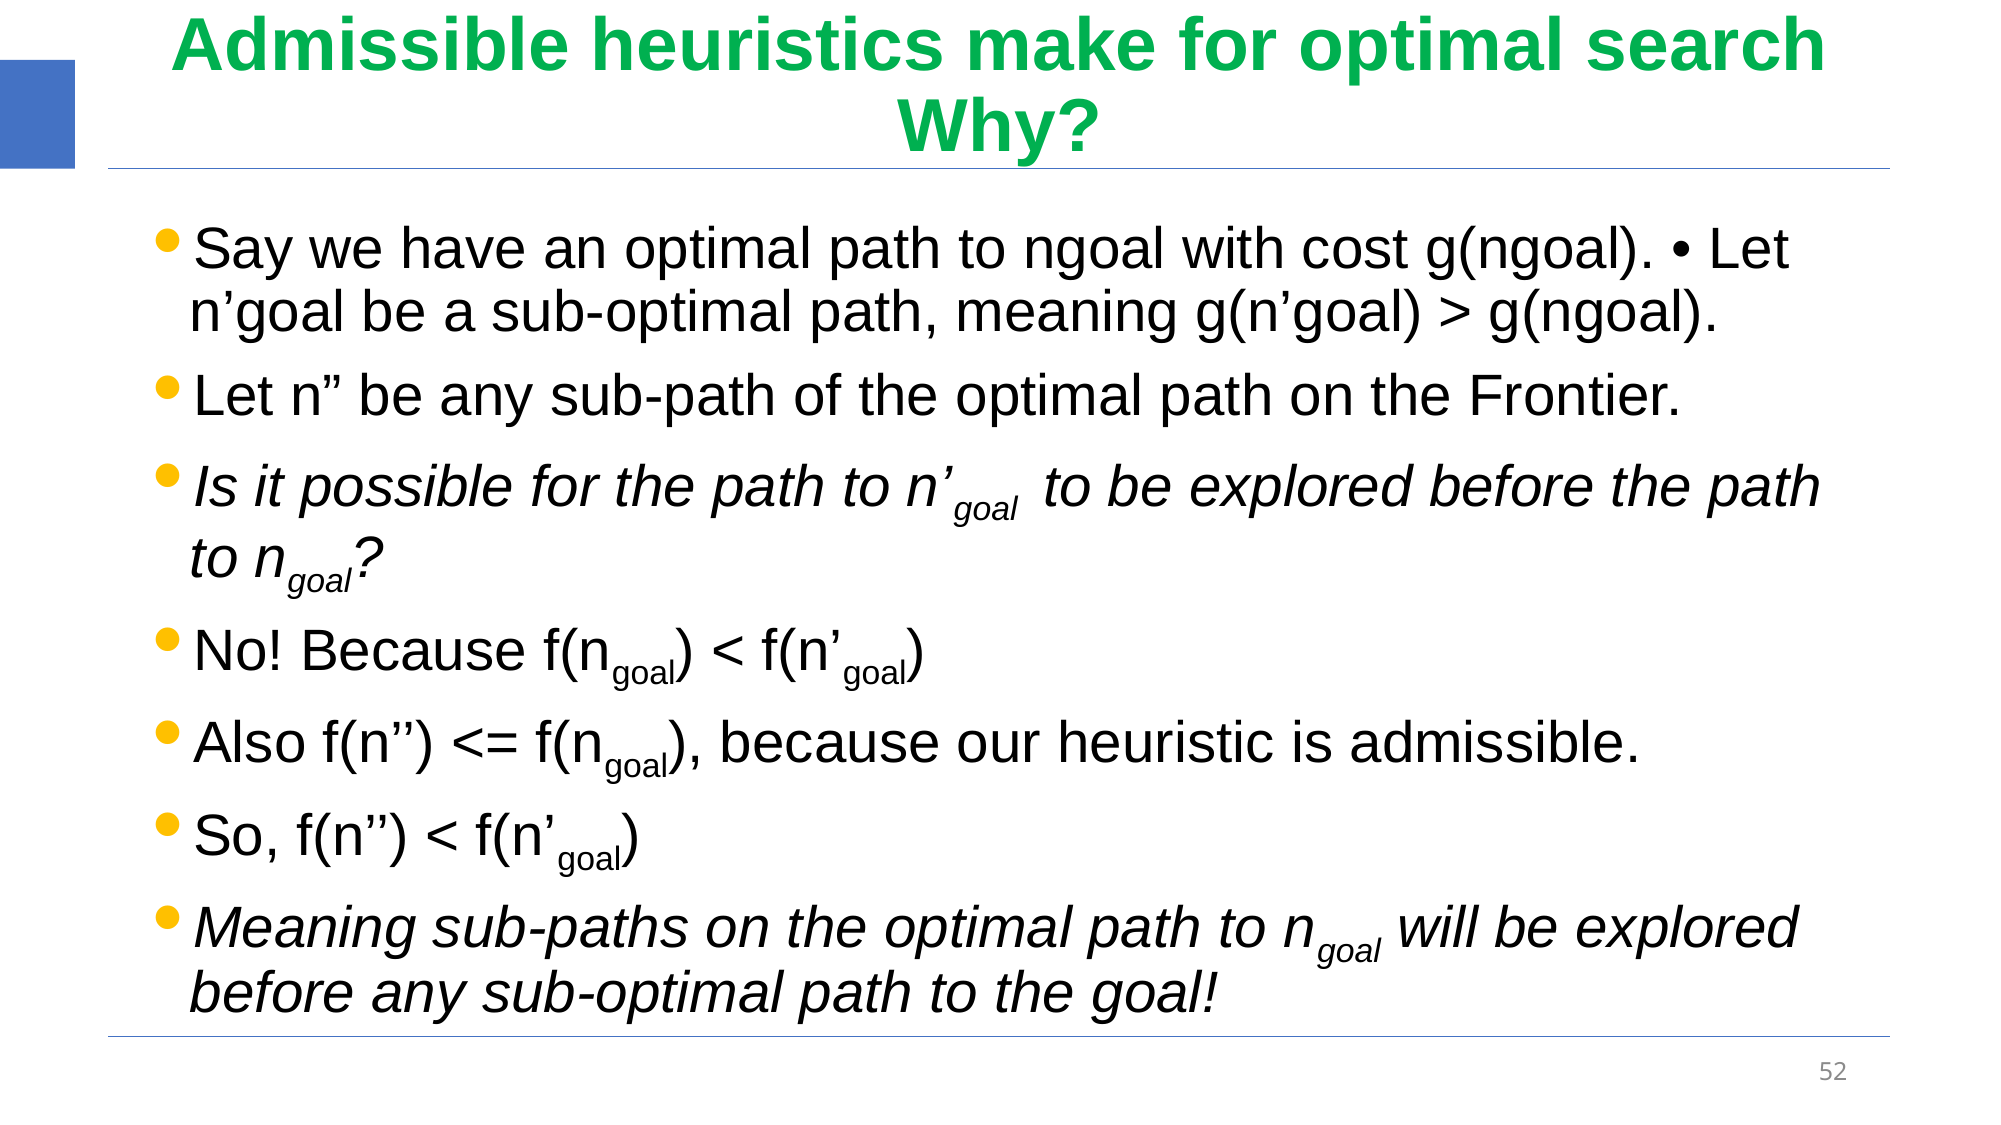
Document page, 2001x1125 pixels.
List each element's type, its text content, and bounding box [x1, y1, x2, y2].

title Admissible heuristics make for optimal search Why? [137, 22, 1863, 151]
slide_number 52 [1412, 1042, 1863, 1103]
list Say we have an optimal path to ngoal with cost g(ngoal). • Let n’goal be a sub-optimal path, meaning g(n’goal) > g(ngoal). Let n” be any sub-path of the optimal path on the Frontier. Is it possible for the path to n’goal to be explored before the path to ngoal? No! Because f(ngoal) < f(n’goal) Also f(n’’) <= f(ngoal), because our heuristic is admissible. So, f(n’’) < f(n’goal) Meaning sub-paths on the optimal path to ngoal will be explored before any sub-optimal path to the goal! [137, 210, 1863, 1014]
